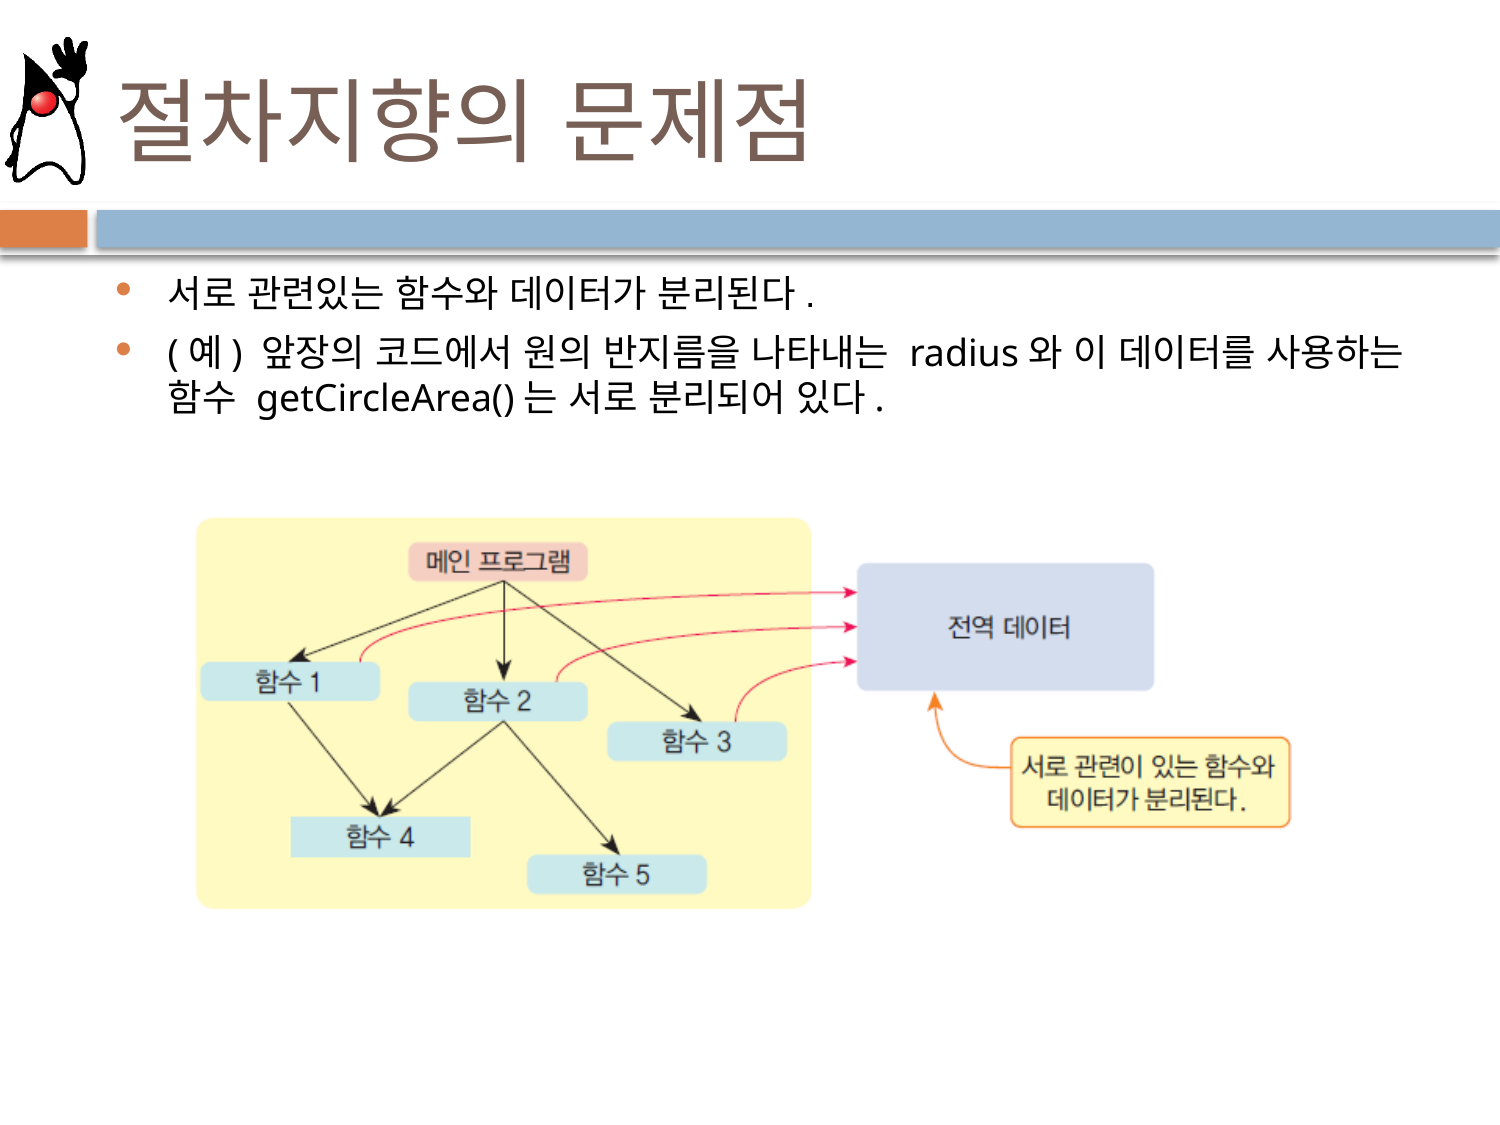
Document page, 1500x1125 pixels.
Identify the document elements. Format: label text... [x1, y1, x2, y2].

picture [179, 487, 1359, 929]
picture [5, 37, 88, 185]
list 서로 관련있는 함수와 데이터가 분리된다. (예) 앞장의 코드에서 원의 반지름을 나타내는 radius와 이 데이터를 사용하는 함수 getCircleArea()는 서로 분리되어 있다. [100, 262, 1438, 1000]
title 절차지향의 문제점 [100, 37, 1438, 200]
